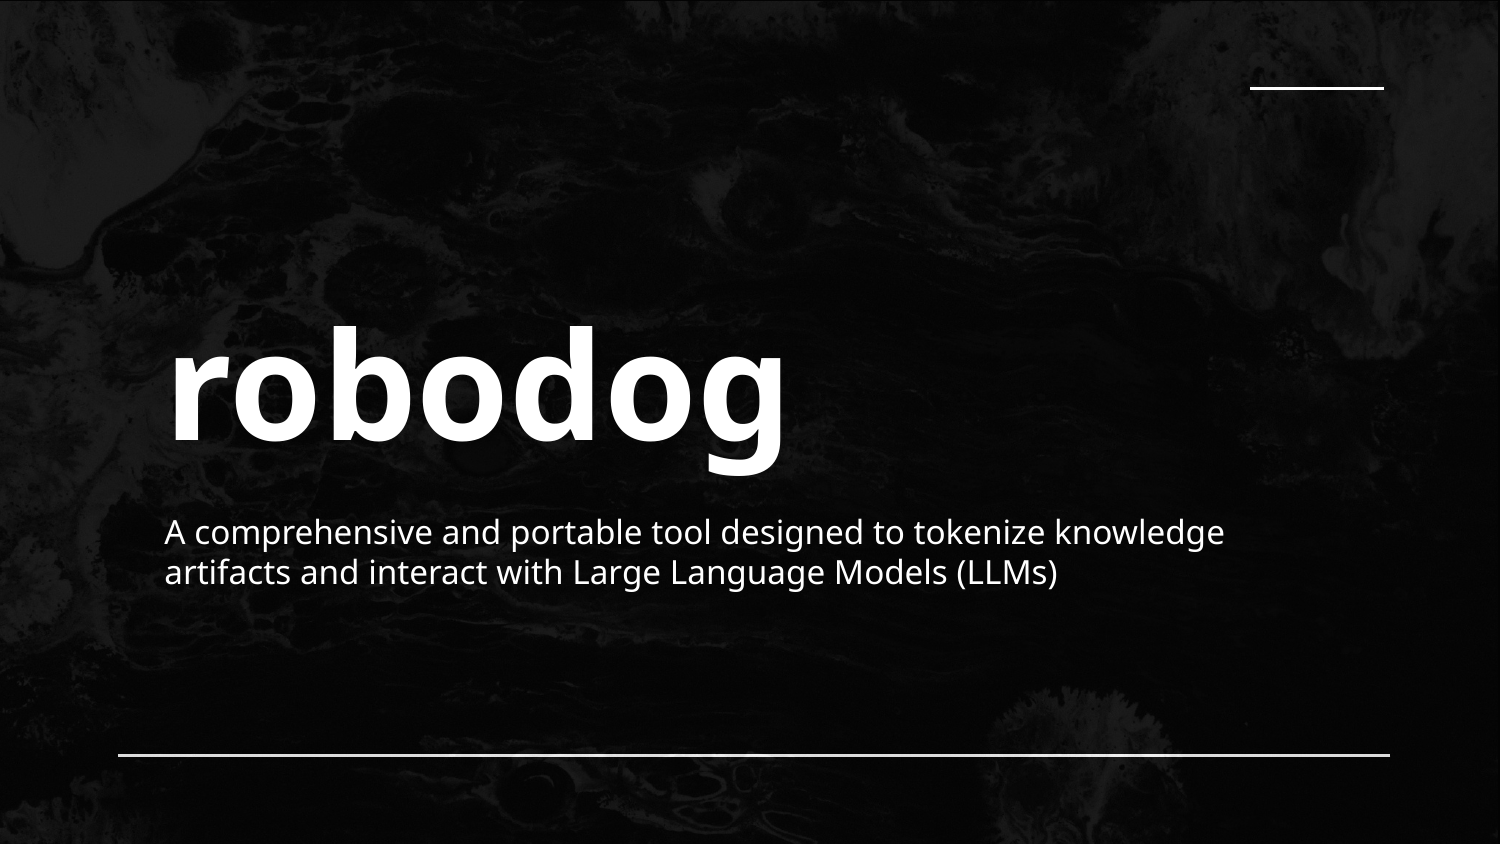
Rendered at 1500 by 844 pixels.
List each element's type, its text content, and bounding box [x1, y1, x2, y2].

subtitle A comprehensive and portable tool designed to tokenize knowledge artifacts and interact with Large Language Models (LLMs) [149, 496, 1351, 607]
title robodog [149, 269, 1351, 486]
